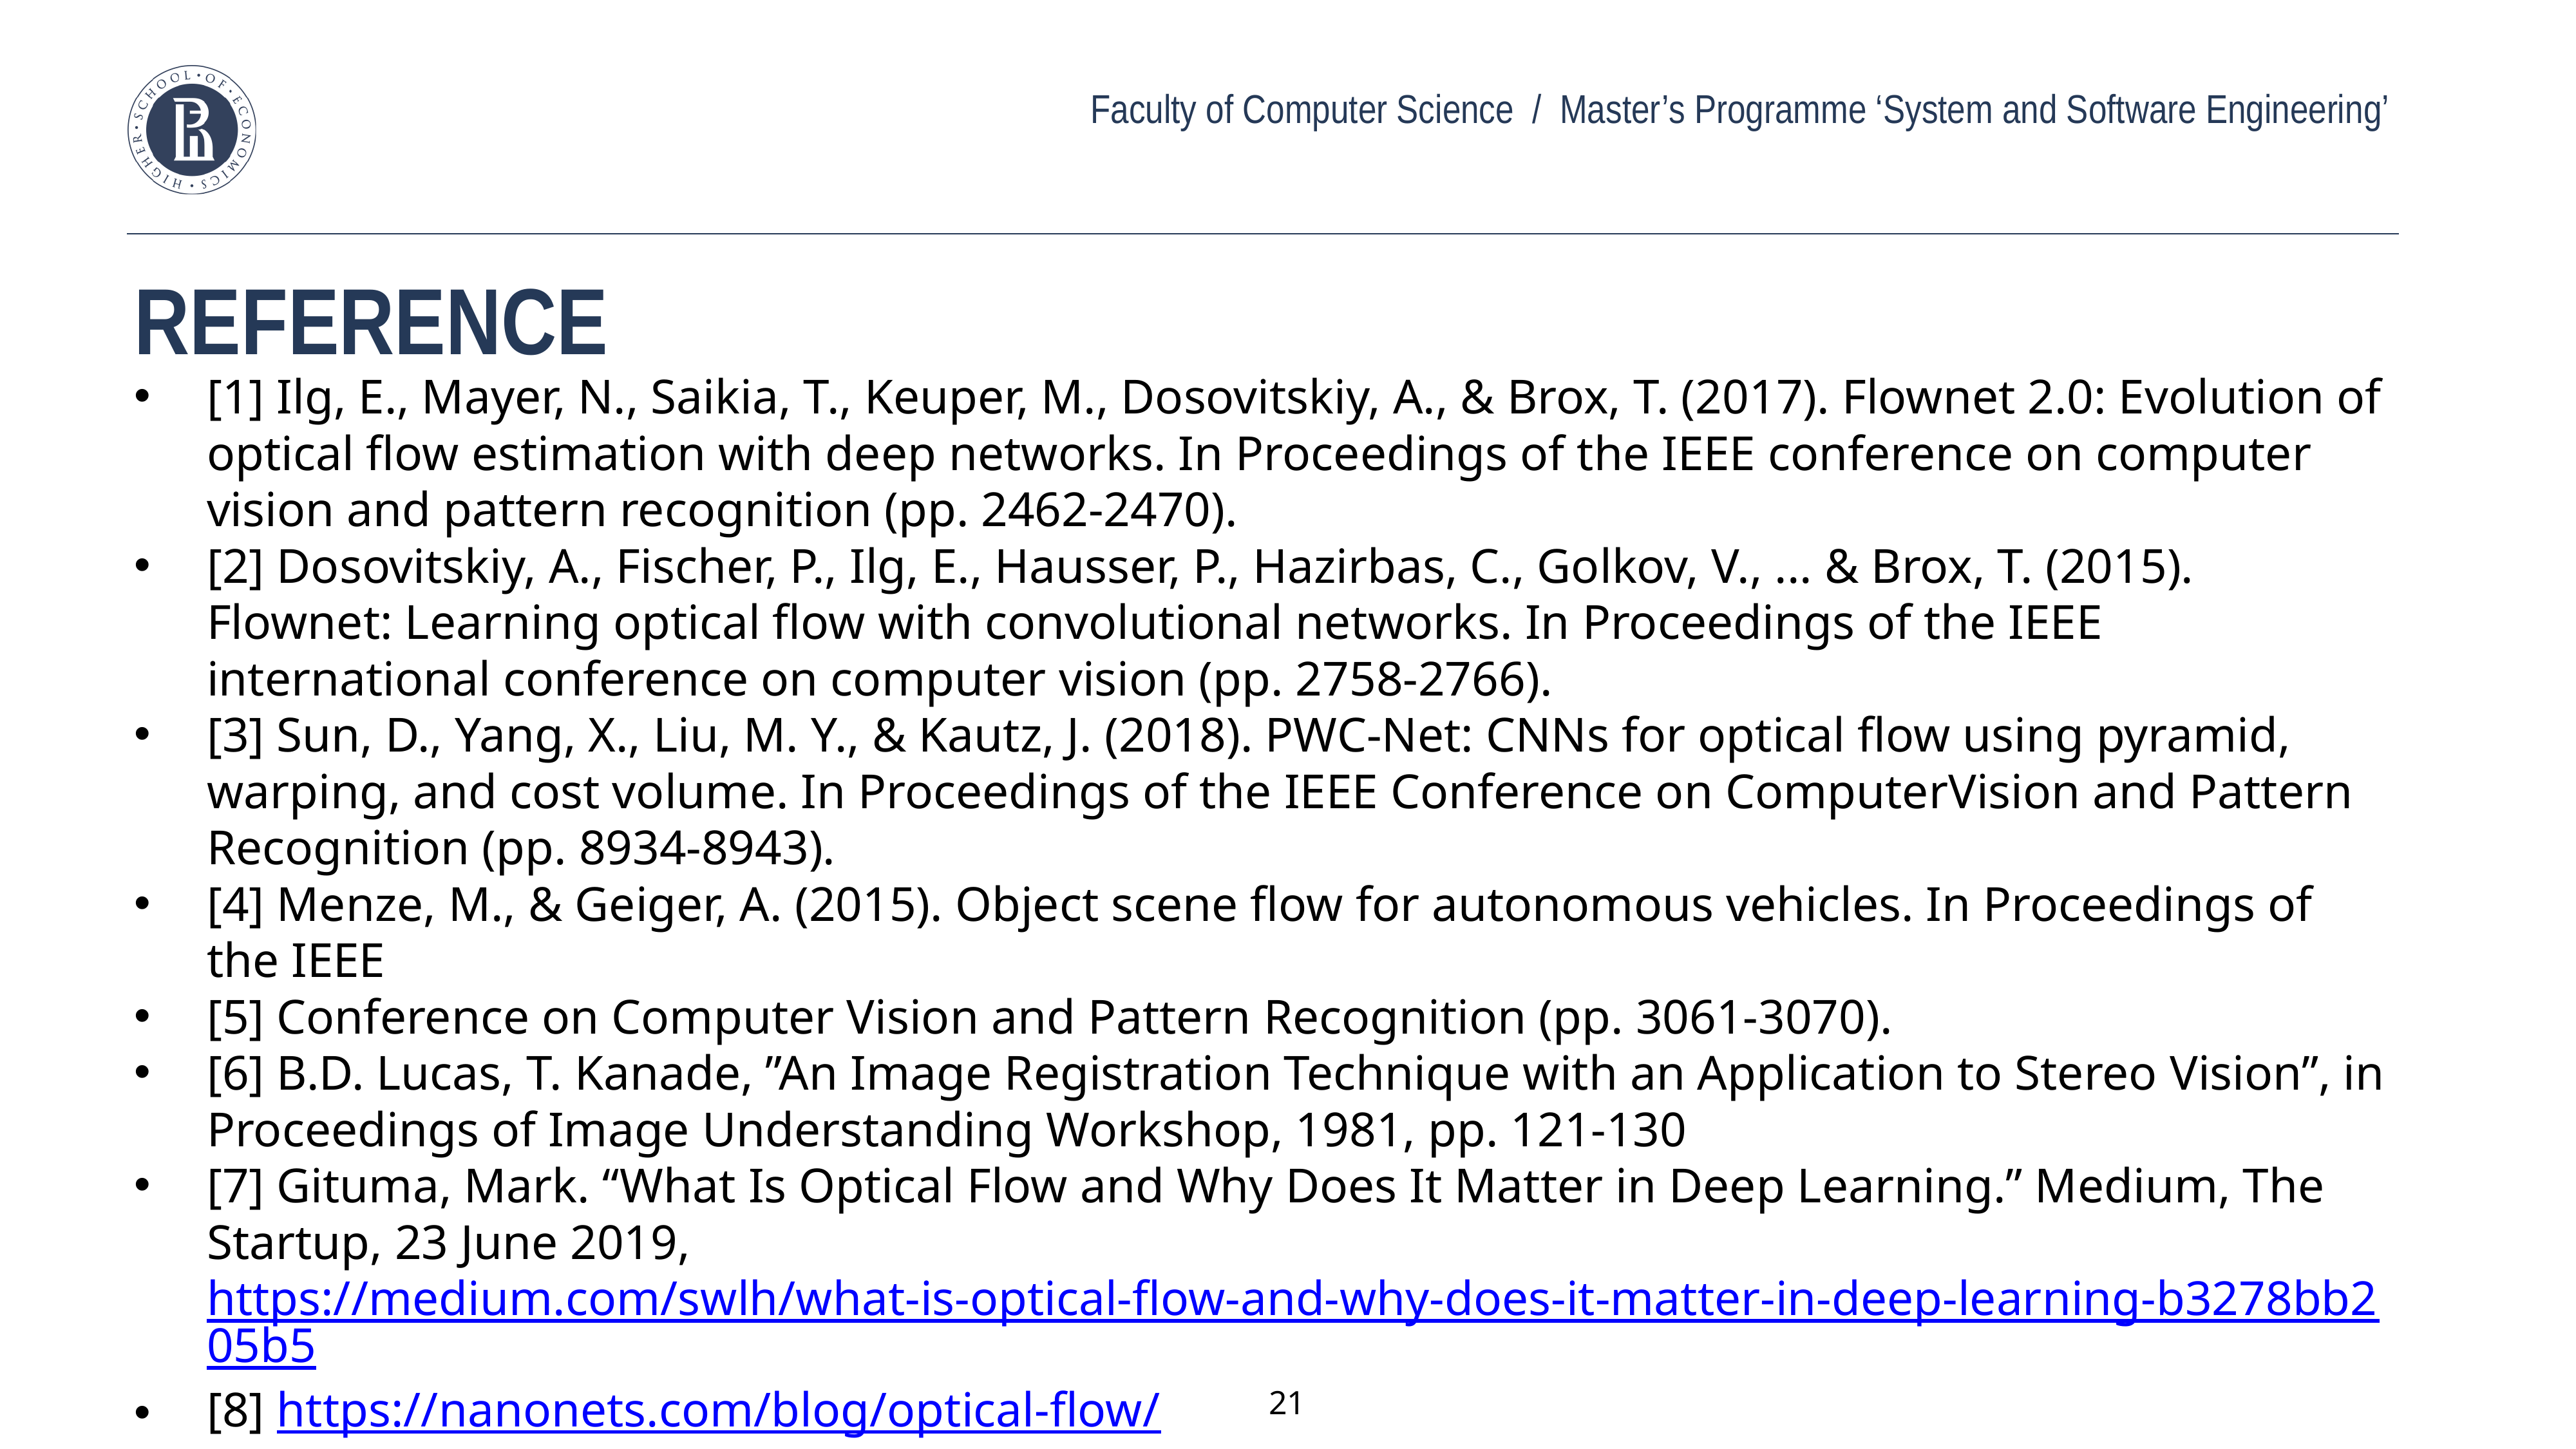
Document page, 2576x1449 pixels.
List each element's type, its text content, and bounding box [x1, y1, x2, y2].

text_box Reference [126, 252, 2399, 359]
text_box Faculty of Computer Science / Master’s Programme ‘System and Software Engineering’ [985, 75, 2399, 178]
slide_number 21 [1260, 1374, 1314, 1429]
picture [128, 65, 256, 194]
text_box [1] Ilg, E., Mayer, N., Saikia, T., Keuper, M., Dosovitskiy, A., & Brox, T. (2017). Flownet 2.0: Evolution of optical flow estimation with deep networks. In Proceedings of the IEEE conference on computer vision and pattern recognition (pp. 2462-2470). [2] Dosovitskiy, A., Fischer, P., Ilg, E., Hausser, P., Hazirbas, C., Golkov, V., ... & Brox, T. (2015). Flownet: Learning optical flow with convolutional networks. In Proceedings of the IEEE international conference on computer vision (pp. 2758-2766). [3] Sun, D., Yang, X., Liu, M. Y., & Kautz, J. (2018). PWC-Net: CNNs for optical flow using pyramid, warping, and cost volume. In Proceedings of the IEEE Conference on ComputerVision and Pattern Recognition (pp. 8934-8943). [4] Menze, M., & Geiger, A. (2015). Object scene flow for autonomous vehicles. In Proceedings of the IEEE [5] Conference on Computer Vision and Pattern Recognition (pp. 3061-3070). [6] B.D. Lucas, T. Kanade, ”An Image Registration Technique with an Application to Stereo Vision”, in Proceedings of Image Understanding Workshop, 1981, pp. 121-130 [7] Gituma, Mark. “What Is Optical Flow and Why Does It Matter in Deep Learning.” Medium, The Startup, 23 June 2019, https://medium.com/swlh/what-is-optical-flow-and-why-does-it-matter-in-deep-learning-b3278bb205b5 [8] https://nanonets.com/blog/optical-flow/ [126, 359, 2399, 1449]
